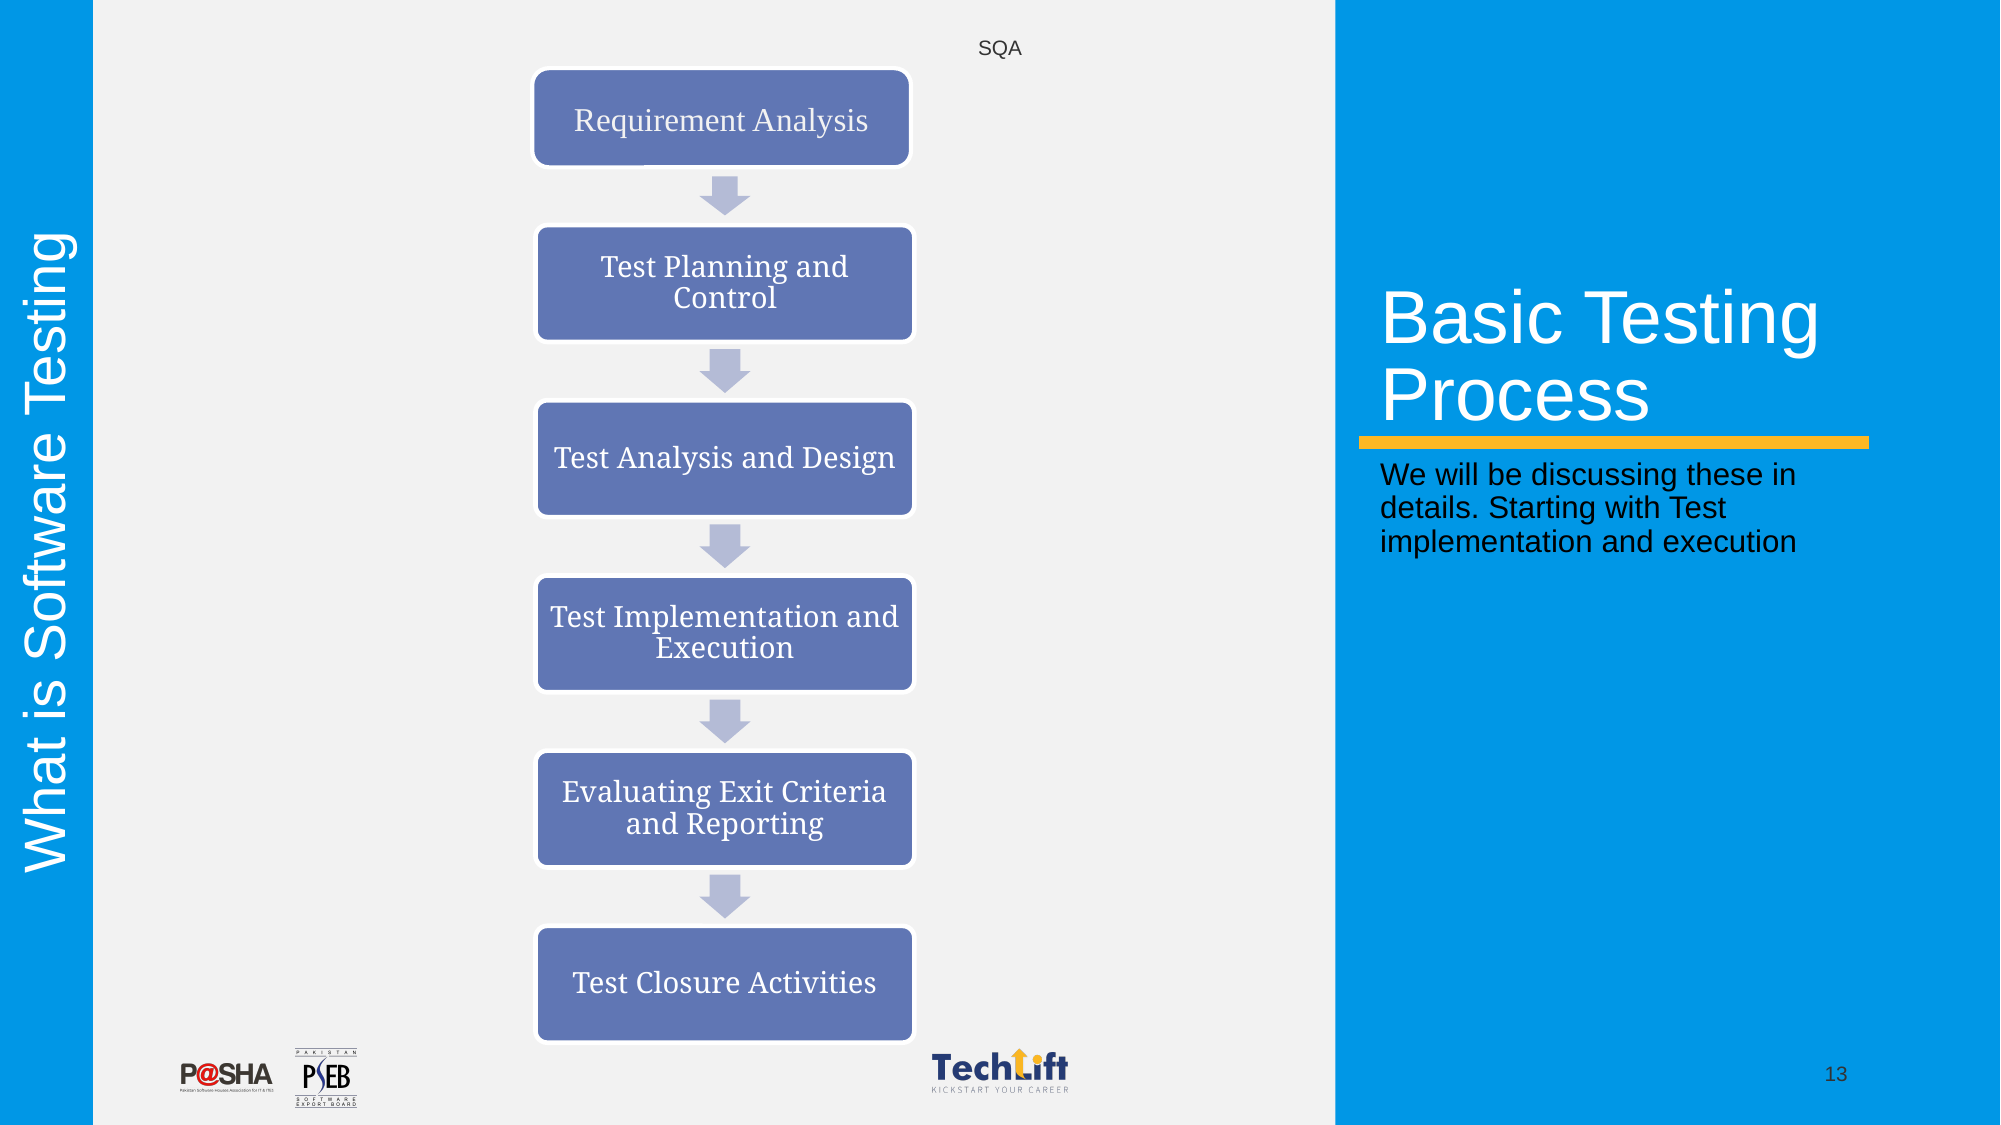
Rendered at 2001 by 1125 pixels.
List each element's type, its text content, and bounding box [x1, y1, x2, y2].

title What is Software Testing [9, 47, 85, 1059]
picture [932, 1048, 1068, 1093]
footer SQA [662, 17, 1338, 77]
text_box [535, 224, 915, 1043]
text_box [697, 174, 753, 218]
picture [180, 1063, 274, 1093]
picture [295, 1048, 357, 1108]
slide_number 13 [1412, 1042, 1863, 1103]
text_box Requirement Analysis [530, 66, 914, 170]
title Basic Testing Process [1365, 68, 1863, 444]
list We will be discussing these in details. Starting with Test implementation and execution [1365, 450, 1863, 1006]
